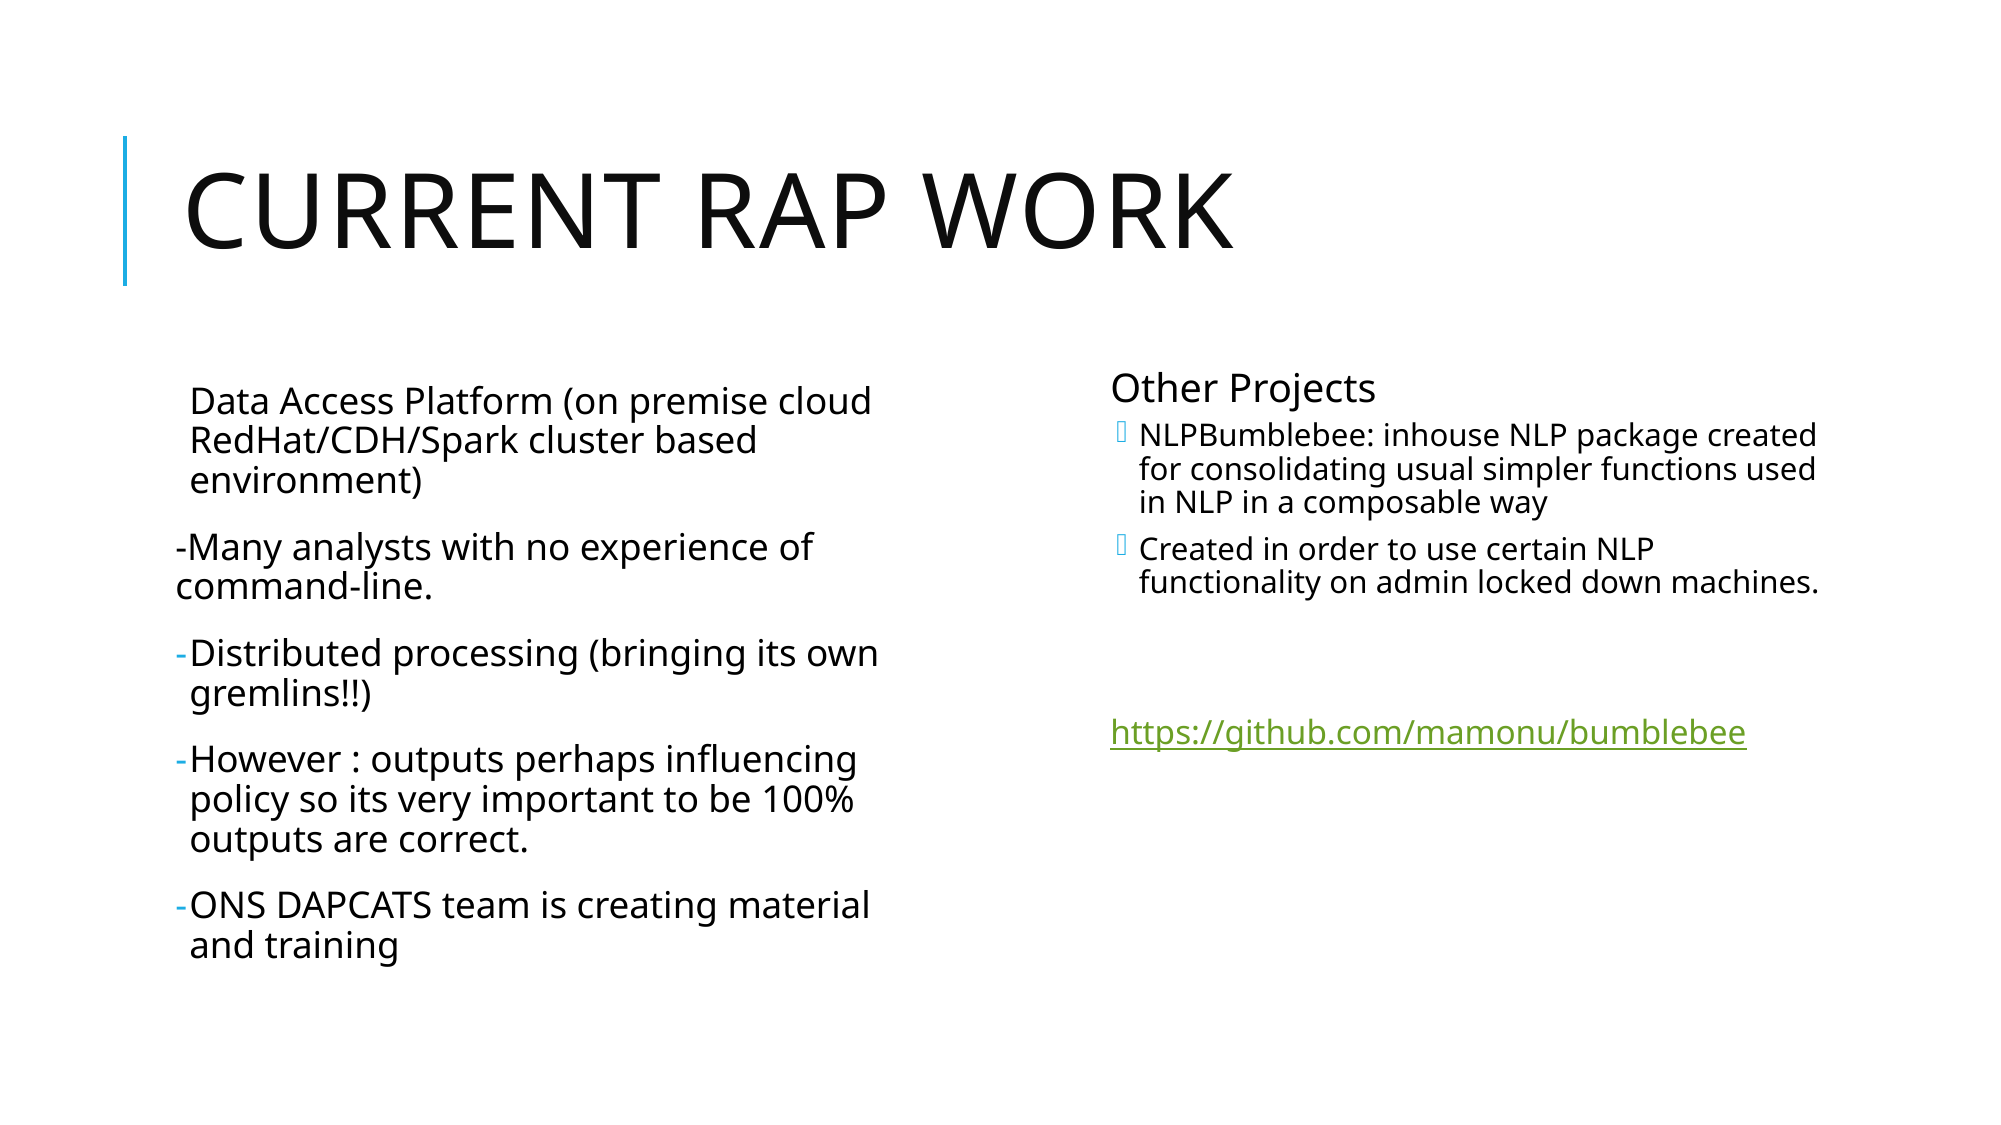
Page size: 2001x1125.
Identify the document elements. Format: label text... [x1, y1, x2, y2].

text_box Other Projects NLPBumblebee: inhouse NLP package created for consolidating usual simpler functions used in NLP in a composable way Created in order to use certain NLP functionality on admin locked down machines. https://github.com/mamonu/bumblebee [1087, 361, 1832, 963]
title Current RAP work [168, 96, 1763, 342]
list Data Access Platform (on premise cloud RedHat/CDH/Spark cluster based environment) -Many analysts with no experience of command-line. Distributed processing (bringing its own gremlins!!) However : outputs perhaps influencing policy so its very important to be 100% outputs are correct. ONS DAPCATS team is creating material and training [168, 375, 912, 977]
